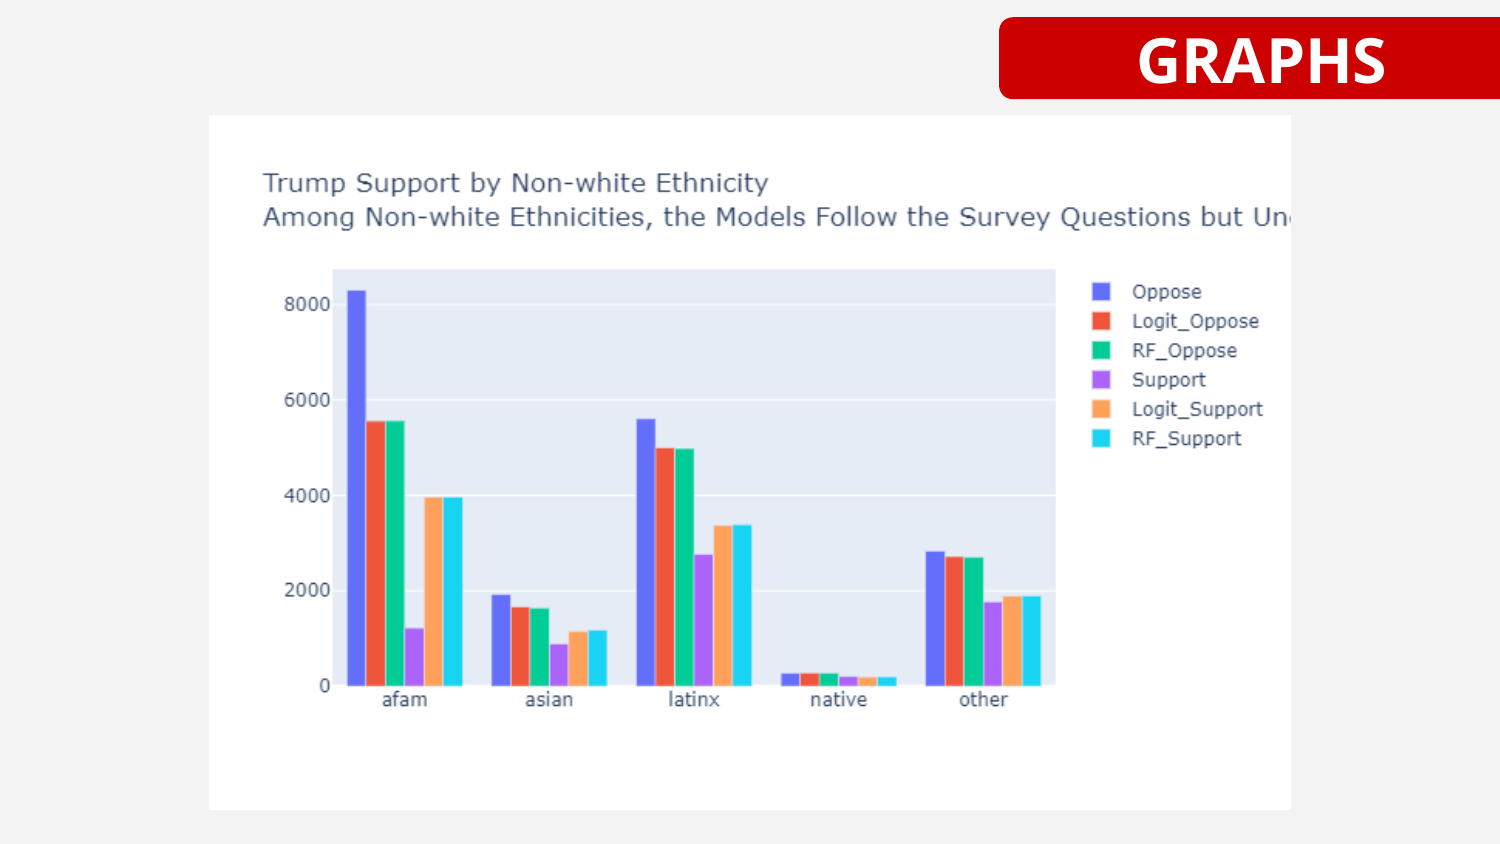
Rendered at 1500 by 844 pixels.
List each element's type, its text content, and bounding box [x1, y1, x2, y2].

text_box GRAPHS [999, 17, 1500, 100]
picture [209, 114, 1291, 810]
